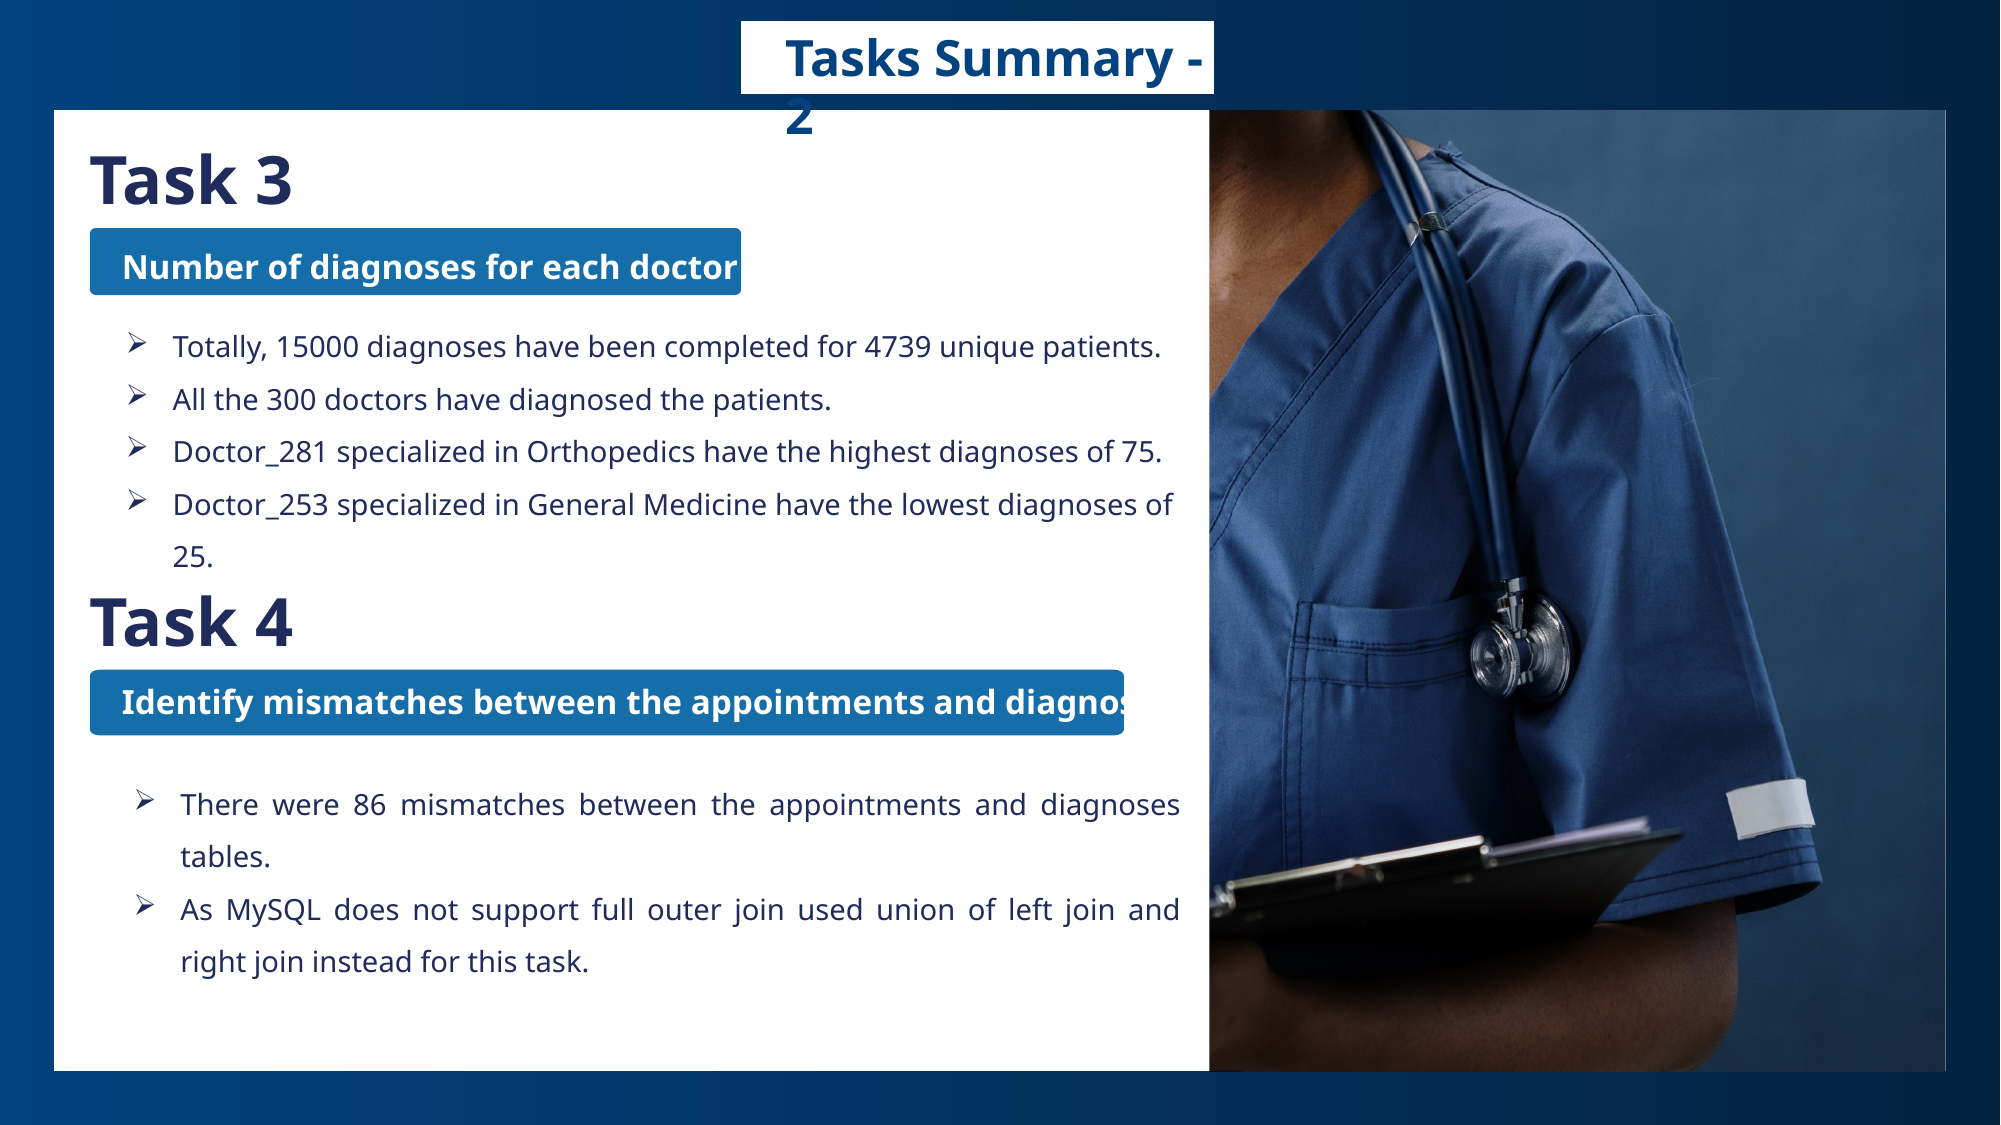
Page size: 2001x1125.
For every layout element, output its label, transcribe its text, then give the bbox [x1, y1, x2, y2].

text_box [89, 227, 742, 296]
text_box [54, 109, 1208, 1072]
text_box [1209, 109, 1946, 1072]
text_box Tasks Summary - 2 [785, 100, 1215, 108]
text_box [89, 669, 1125, 736]
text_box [740, 21, 1215, 94]
